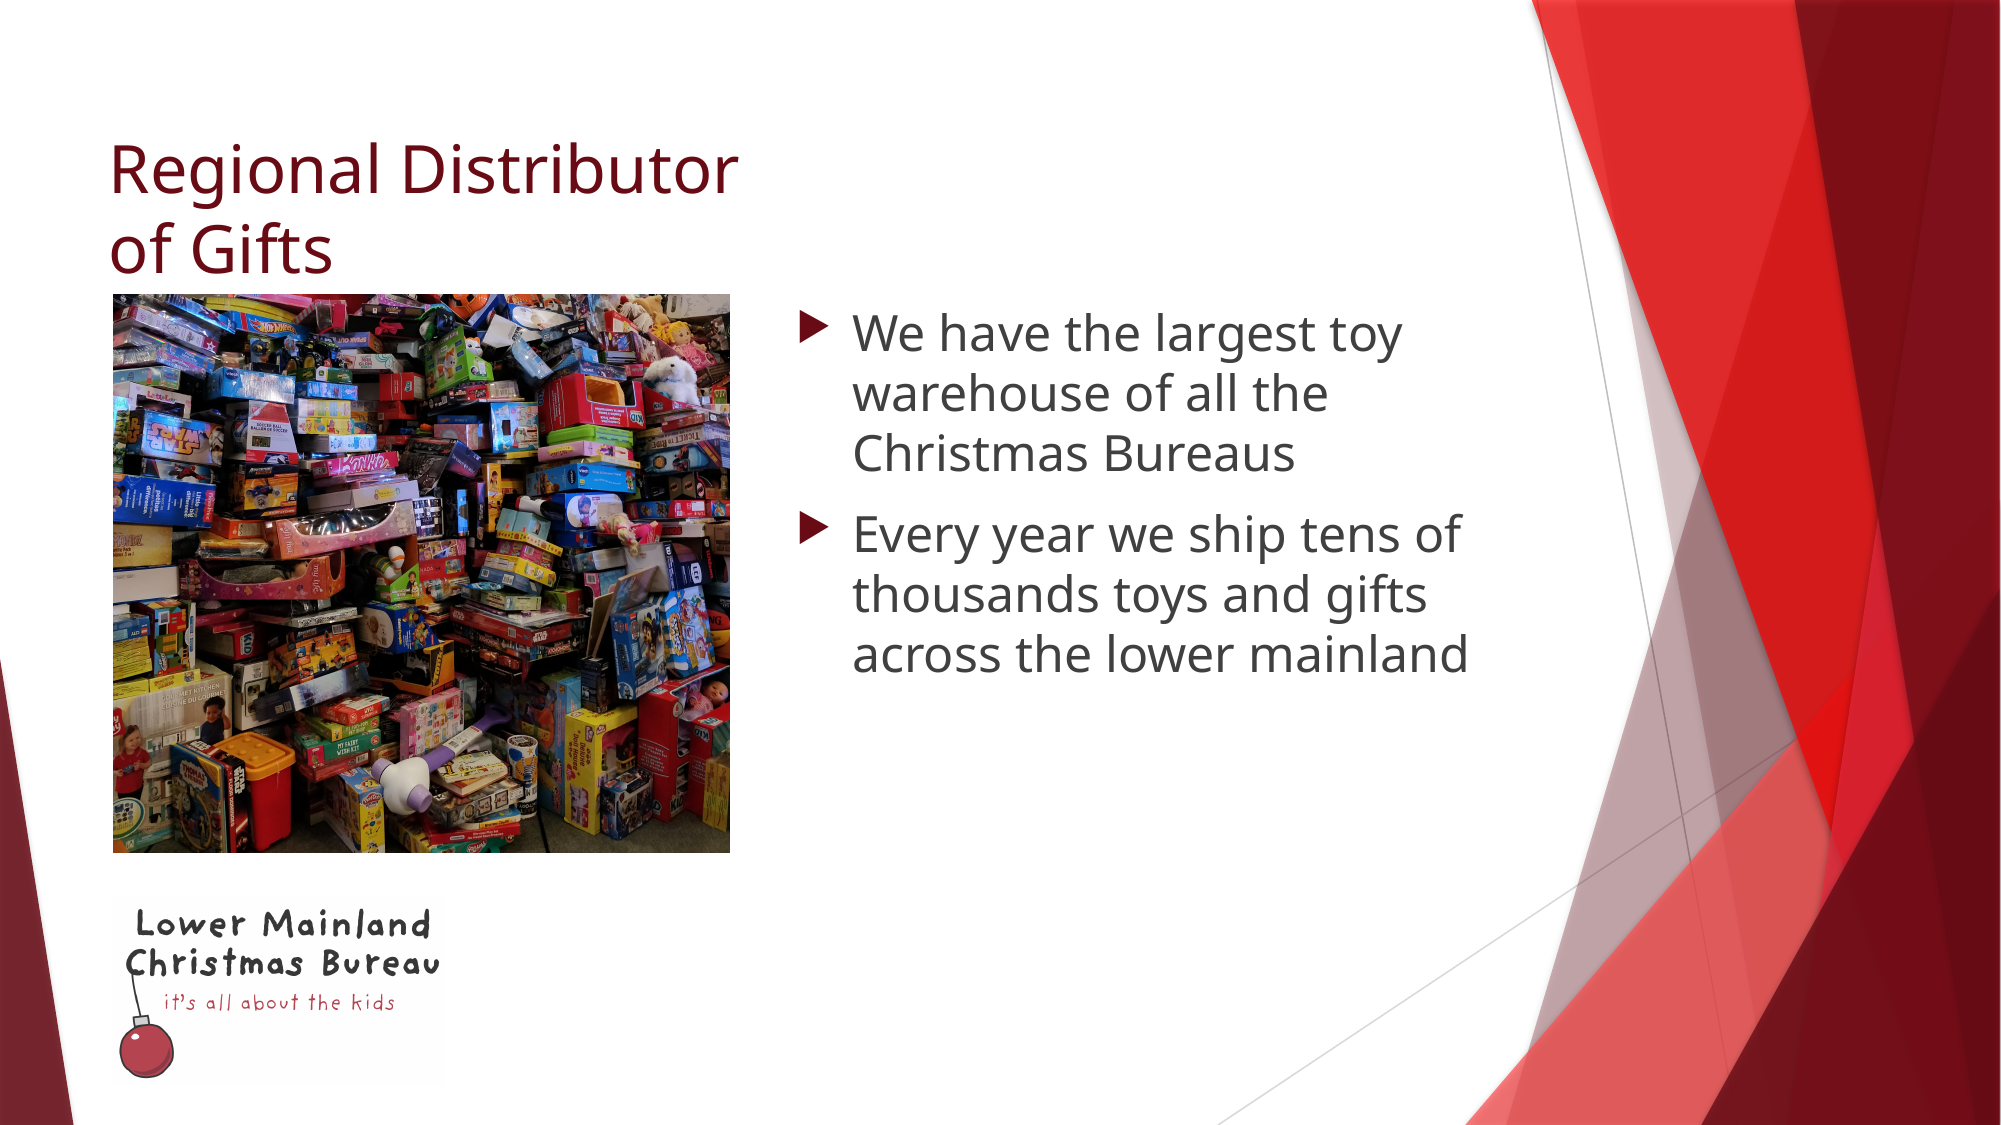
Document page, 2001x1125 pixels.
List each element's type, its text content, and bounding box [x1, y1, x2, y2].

title Regional Distributor of Gifts [93, 84, 837, 295]
picture [110, 896, 446, 1086]
list We have the largest toy warehouse of all the Christmas Bureaus Every year we ship tens of thousands toys and gifts across the lower mainland [780, 294, 1544, 992]
picture [112, 293, 731, 853]
